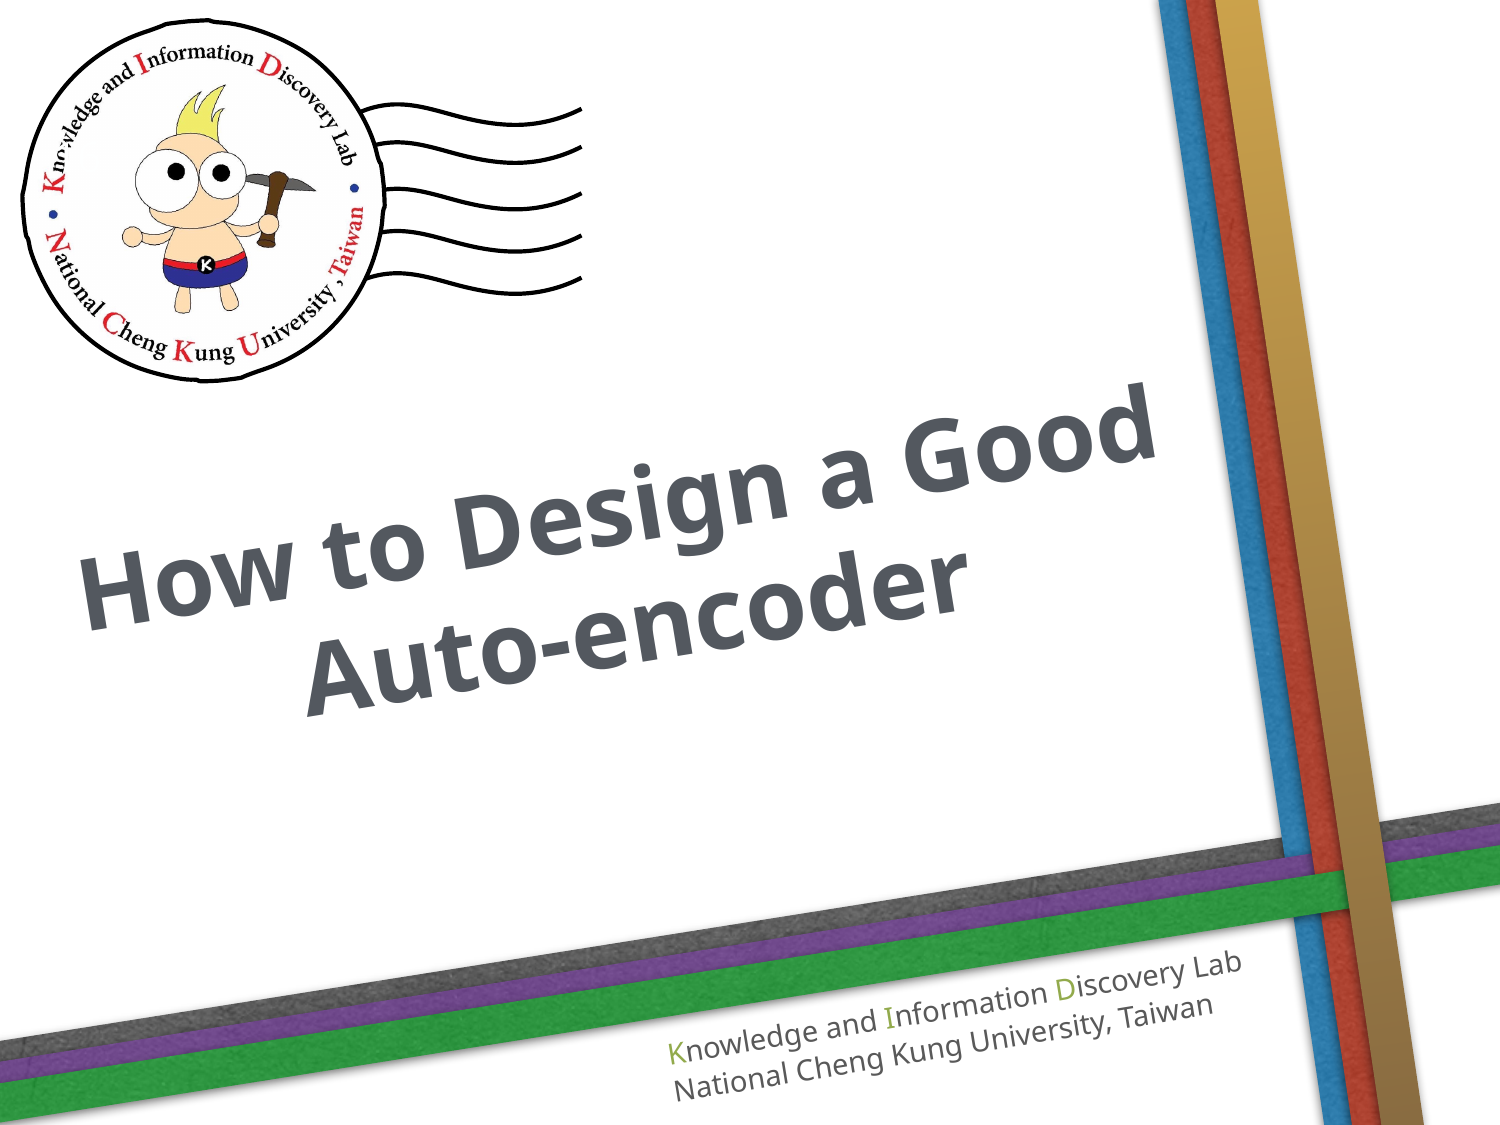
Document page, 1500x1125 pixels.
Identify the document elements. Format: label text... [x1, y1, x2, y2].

title How to Design a Good Auto-encoder [8, 268, 1245, 860]
picture [0, 0, 1381, 1125]
picture [1380, 802, 1500, 902]
picture [25, 23, 382, 379]
slide_number 16 [0, 129, 117, 189]
